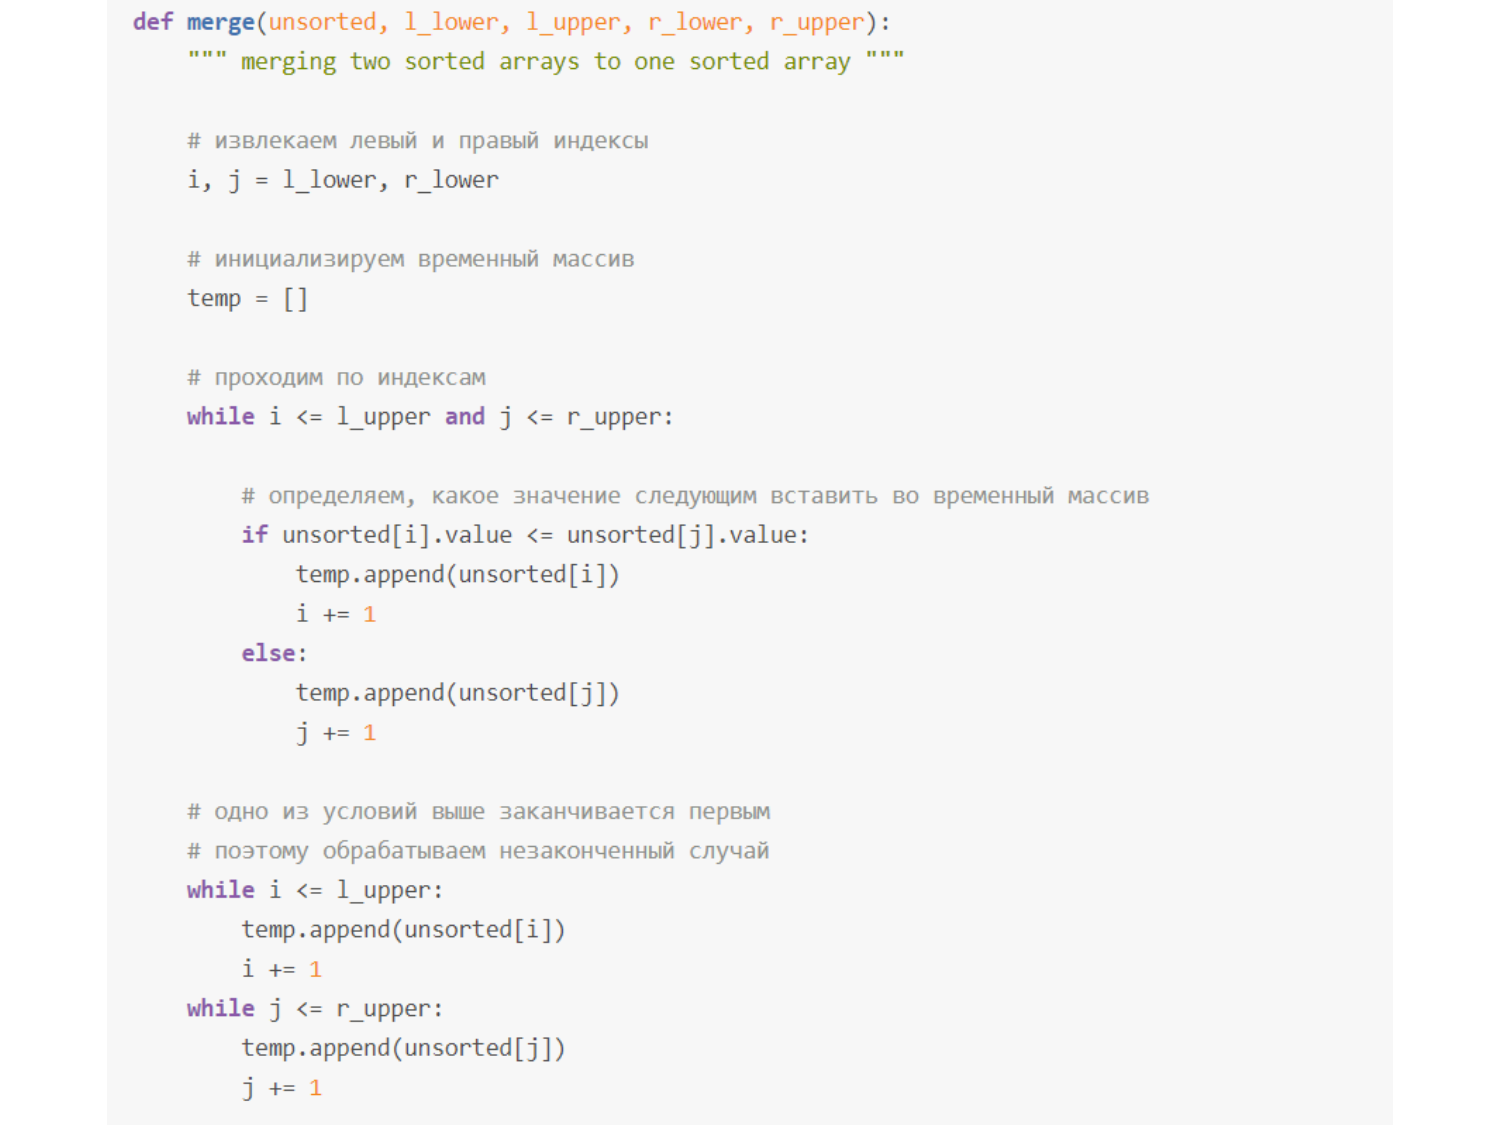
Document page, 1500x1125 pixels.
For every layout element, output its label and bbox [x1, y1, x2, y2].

picture [107, 0, 1393, 1125]
